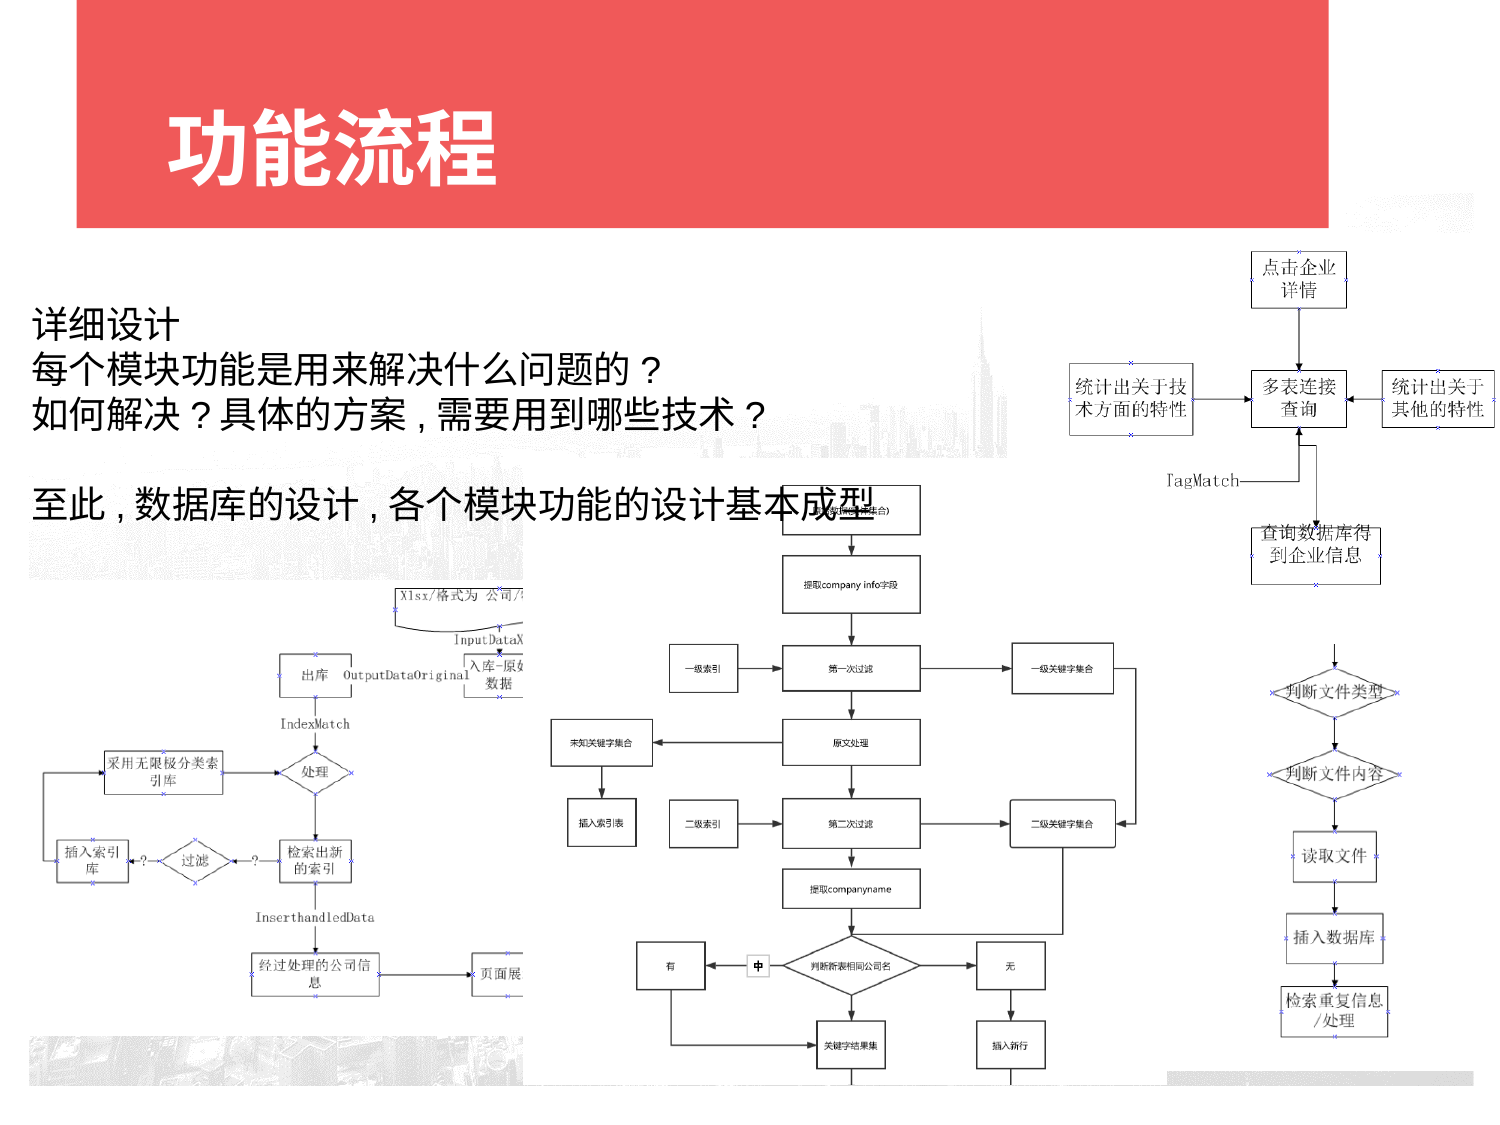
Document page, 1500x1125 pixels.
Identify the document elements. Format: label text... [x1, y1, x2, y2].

text_box 功能流程 [151, 89, 697, 204]
text_box 详细设计 每个模块功能是用来解决什么问题的? 如何解决?具体的方案,需要用到哪些技术? 至此,数据库的设计,各个模块功能的设计基本成型 [16, 293, 891, 578]
picture [0, 0, 1500, 1125]
